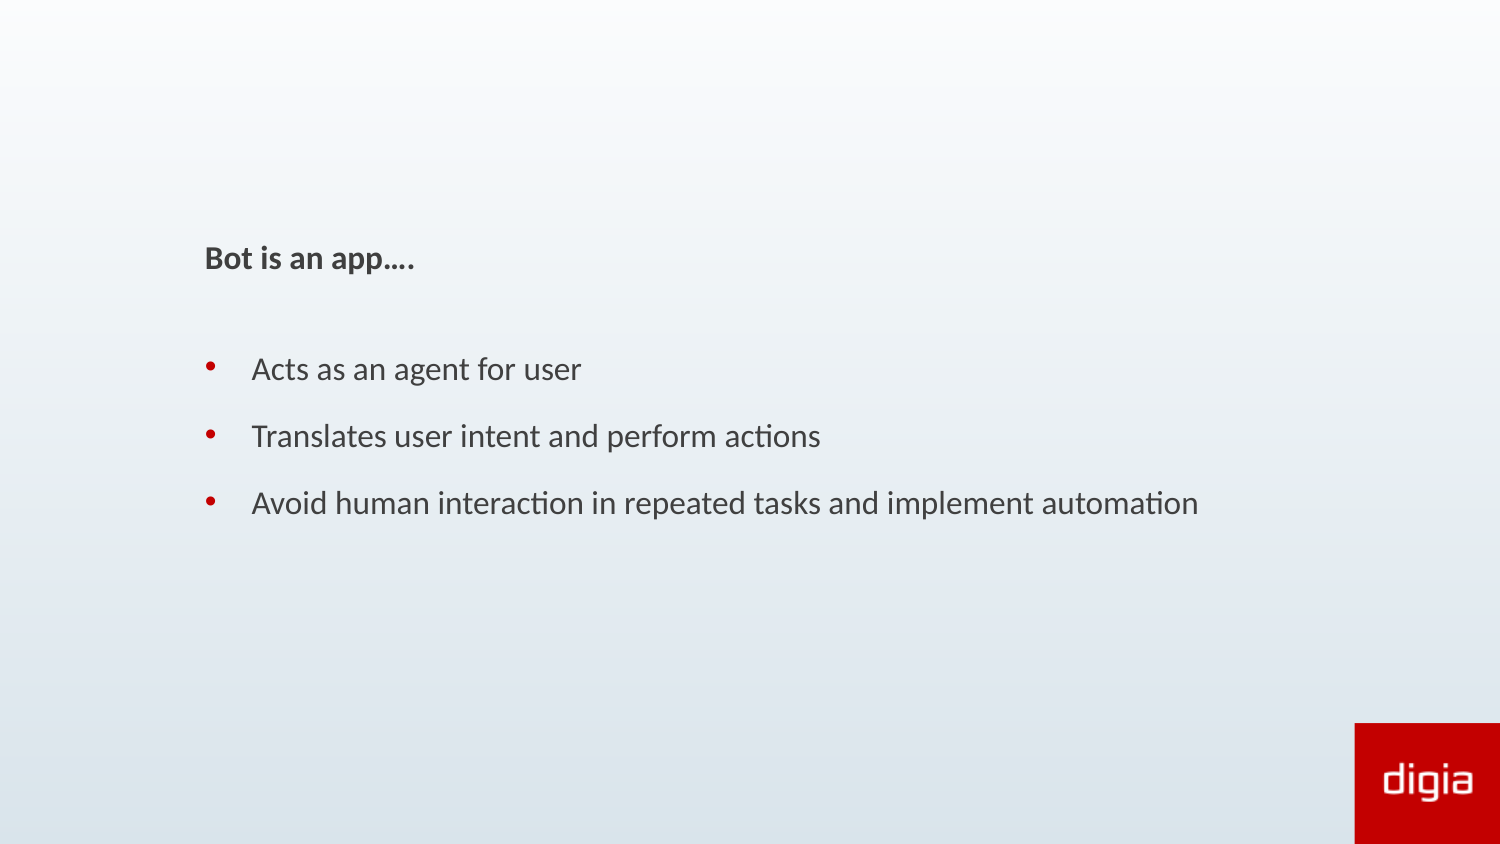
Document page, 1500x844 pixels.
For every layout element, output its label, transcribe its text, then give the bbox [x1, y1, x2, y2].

text_box Bot is an app…. [189, 228, 509, 299]
list Acts as an agent for user Translates user intent and perform actions Avoid human interaction in repeated tasks and implement automation [189, 219, 1311, 644]
picture [1354, 723, 1500, 844]
